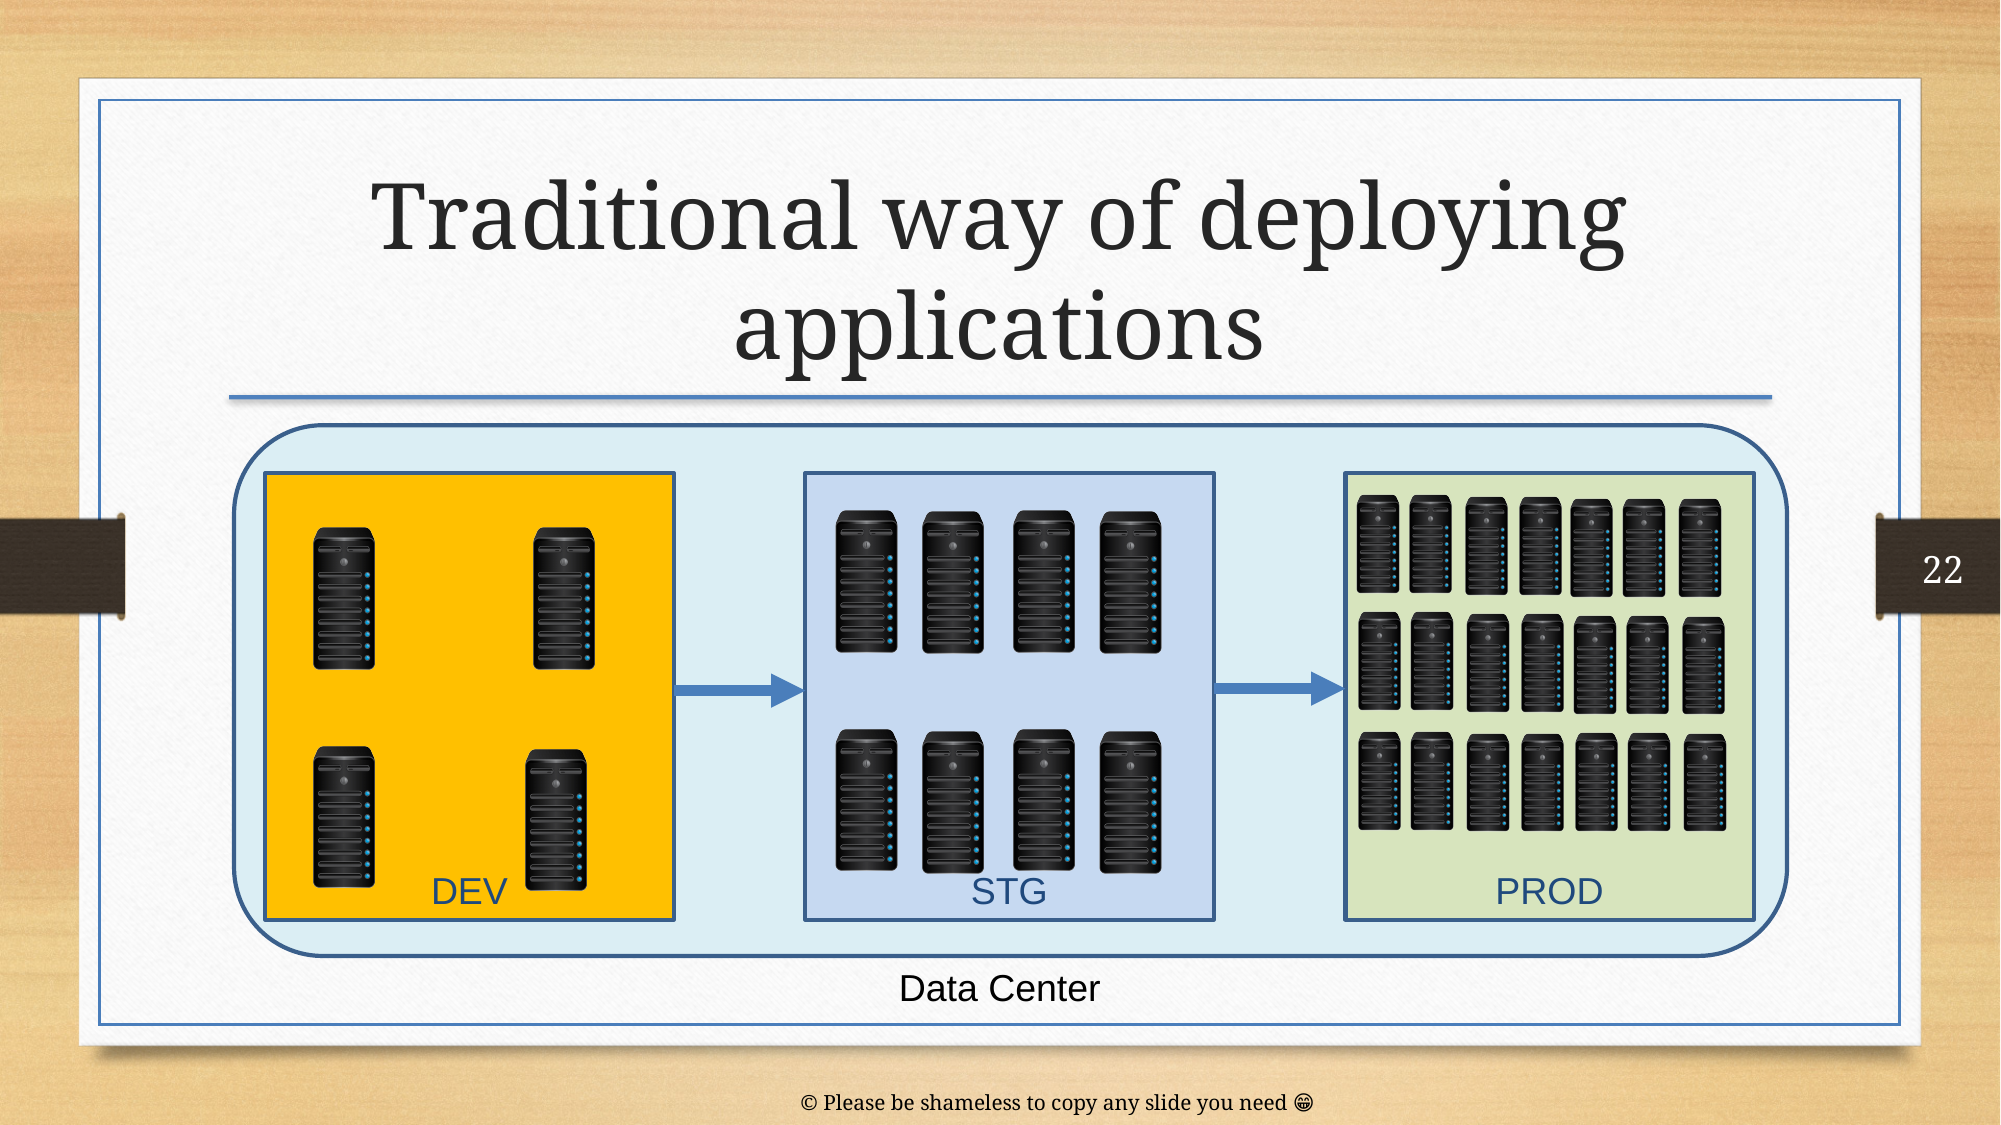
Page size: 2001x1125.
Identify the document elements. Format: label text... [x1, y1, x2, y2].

text_box Traditional way of deploying applications [212, 161, 1788, 375]
text_box STG [803, 471, 1216, 922]
text_box PROD [1343, 844, 1756, 922]
text_box 22 [1901, 538, 1985, 599]
text_box [231, 423, 1790, 959]
text_box DEV [263, 471, 676, 922]
text_box PROD [1343, 471, 1756, 493]
picture [0, 0, 2001, 1125]
text_box Data Center [779, 956, 1220, 1017]
text_box © Please be shameless to copy any slide you need 😁 [458, 1079, 1657, 1125]
